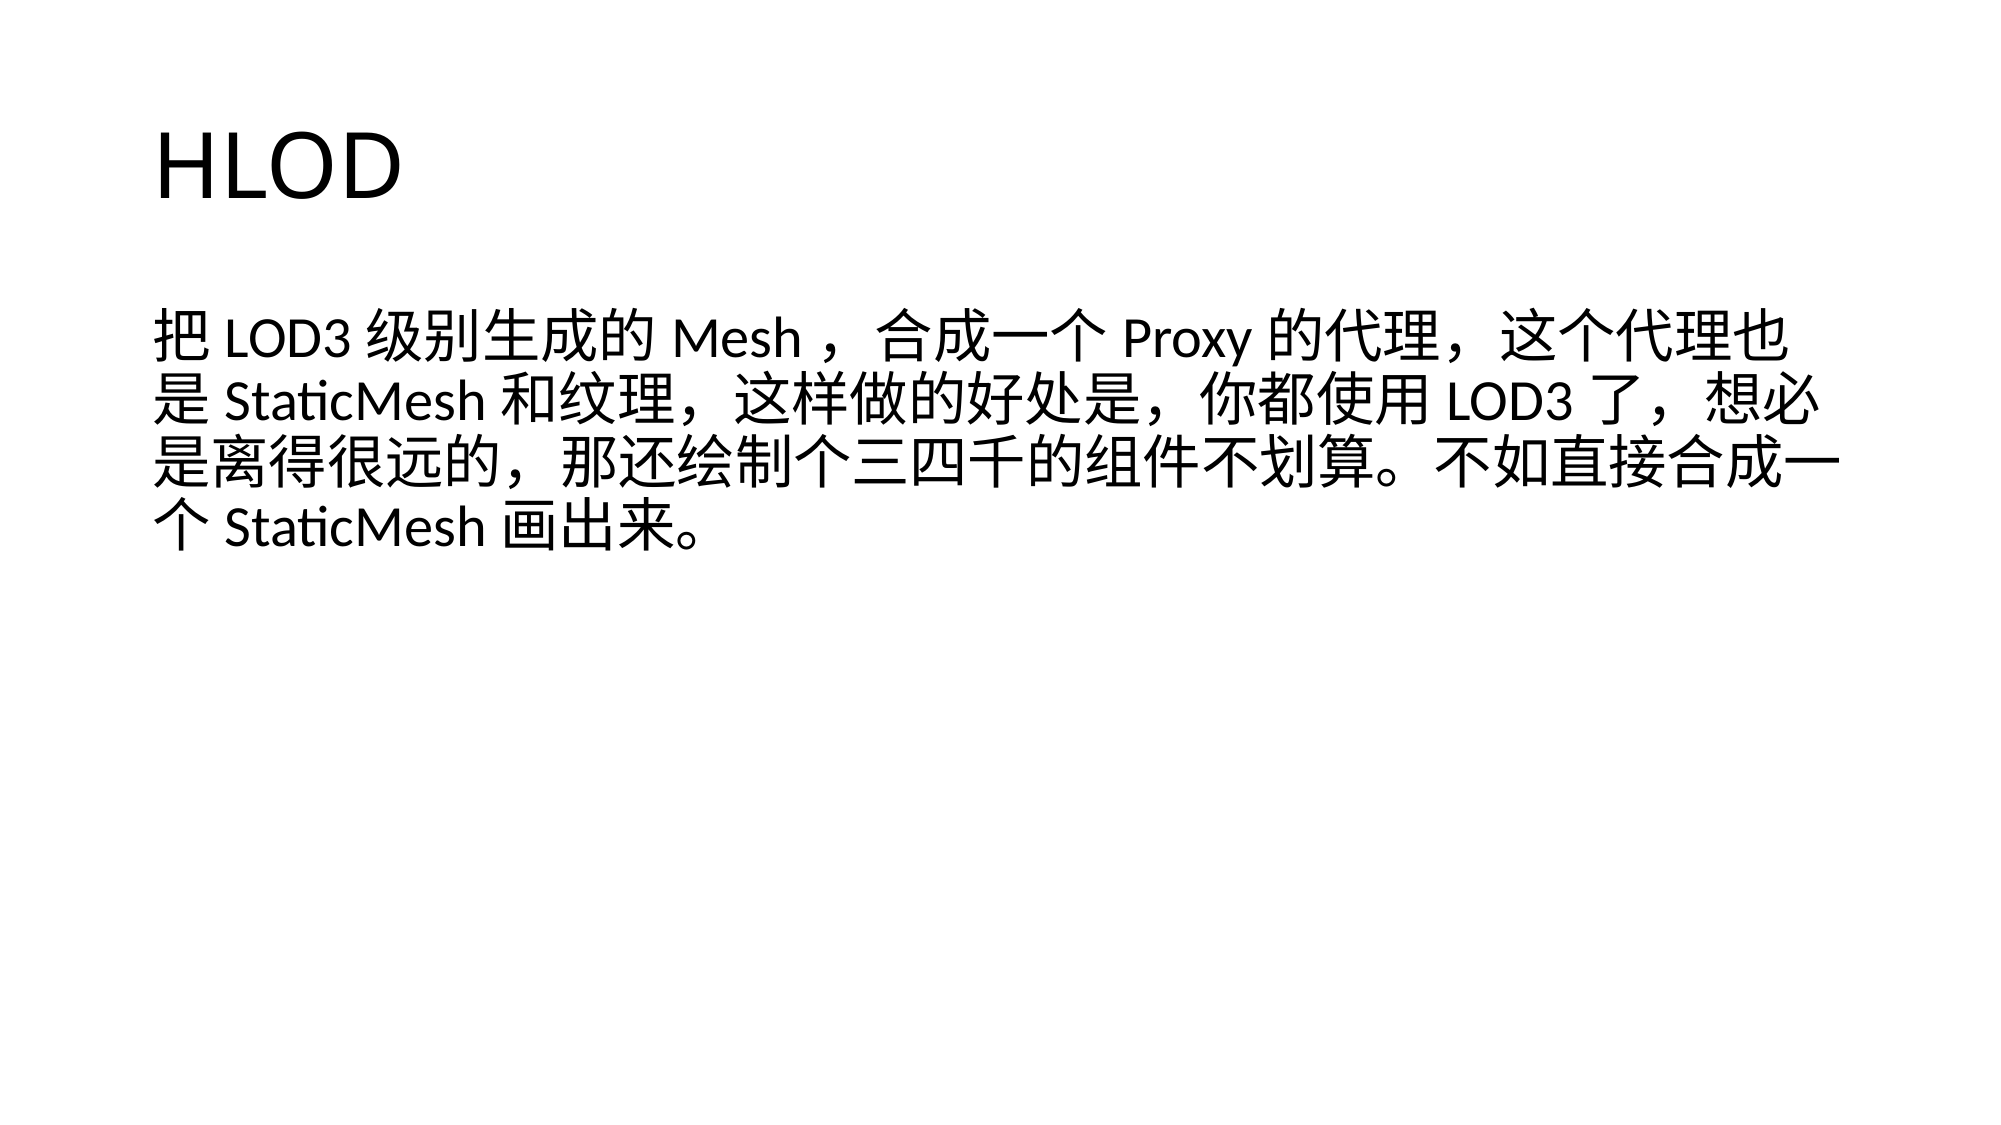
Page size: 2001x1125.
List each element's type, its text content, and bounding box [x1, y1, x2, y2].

list 把LOD3级别生成的Mesh，合成一个Proxy的代理，这个代理也是StaticMesh和纹理，这样做的好处是，你都使用LOD3了，想必是离得很远的，那还绘制个三四千的组件不划算。不如直接合成一个StaticMesh画出来。 [137, 299, 1863, 1014]
title HLOD [137, 59, 1863, 278]
